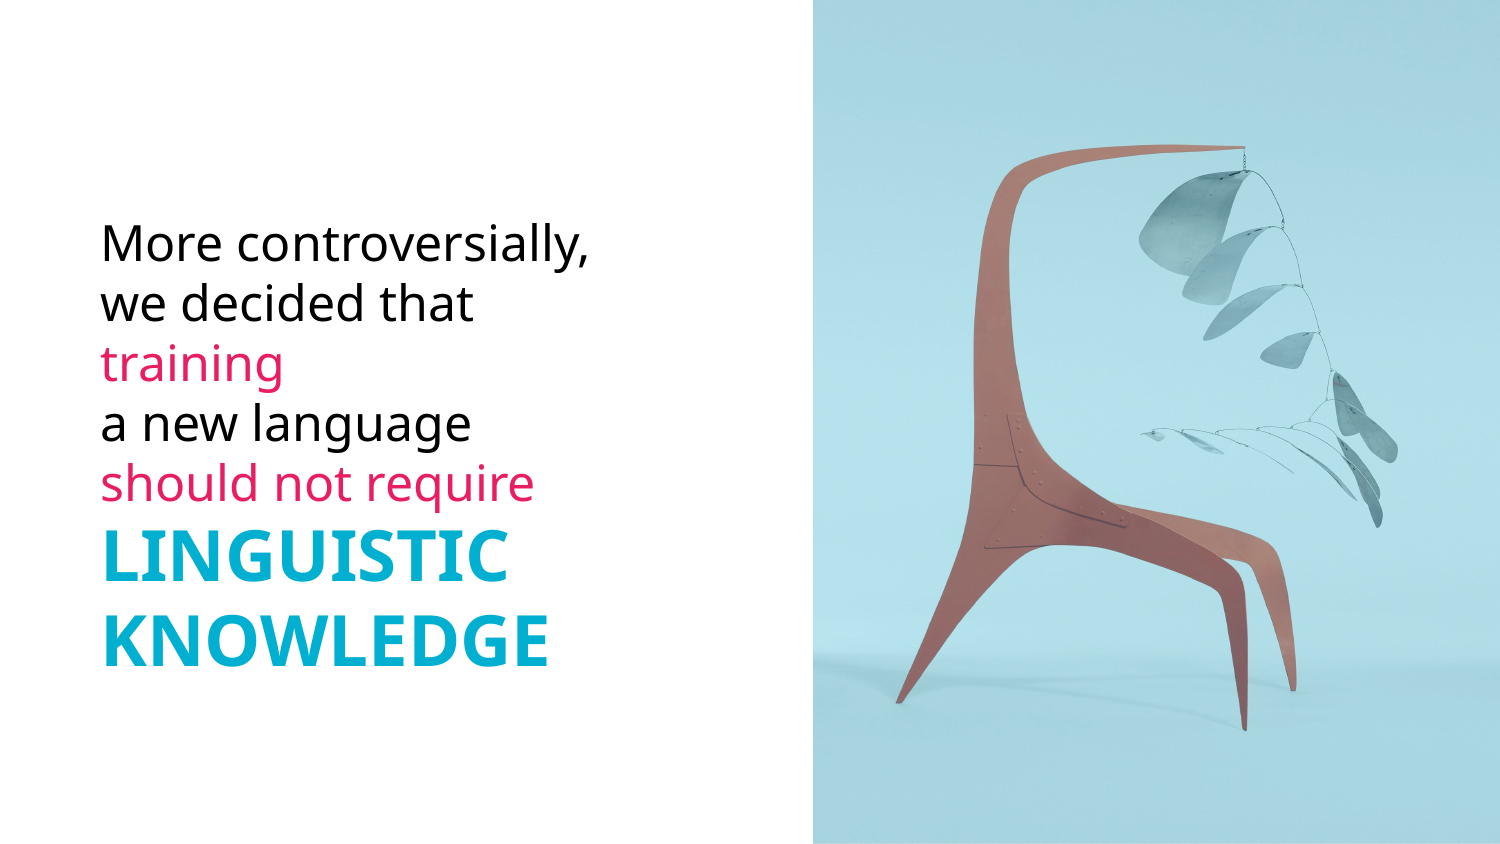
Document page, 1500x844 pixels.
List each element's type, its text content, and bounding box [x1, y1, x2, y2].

picture [812, 0, 1500, 844]
text_box More controversially, we decided that training a new language should not require LINGUISTIC KNOWLEDGE [85, 196, 645, 663]
